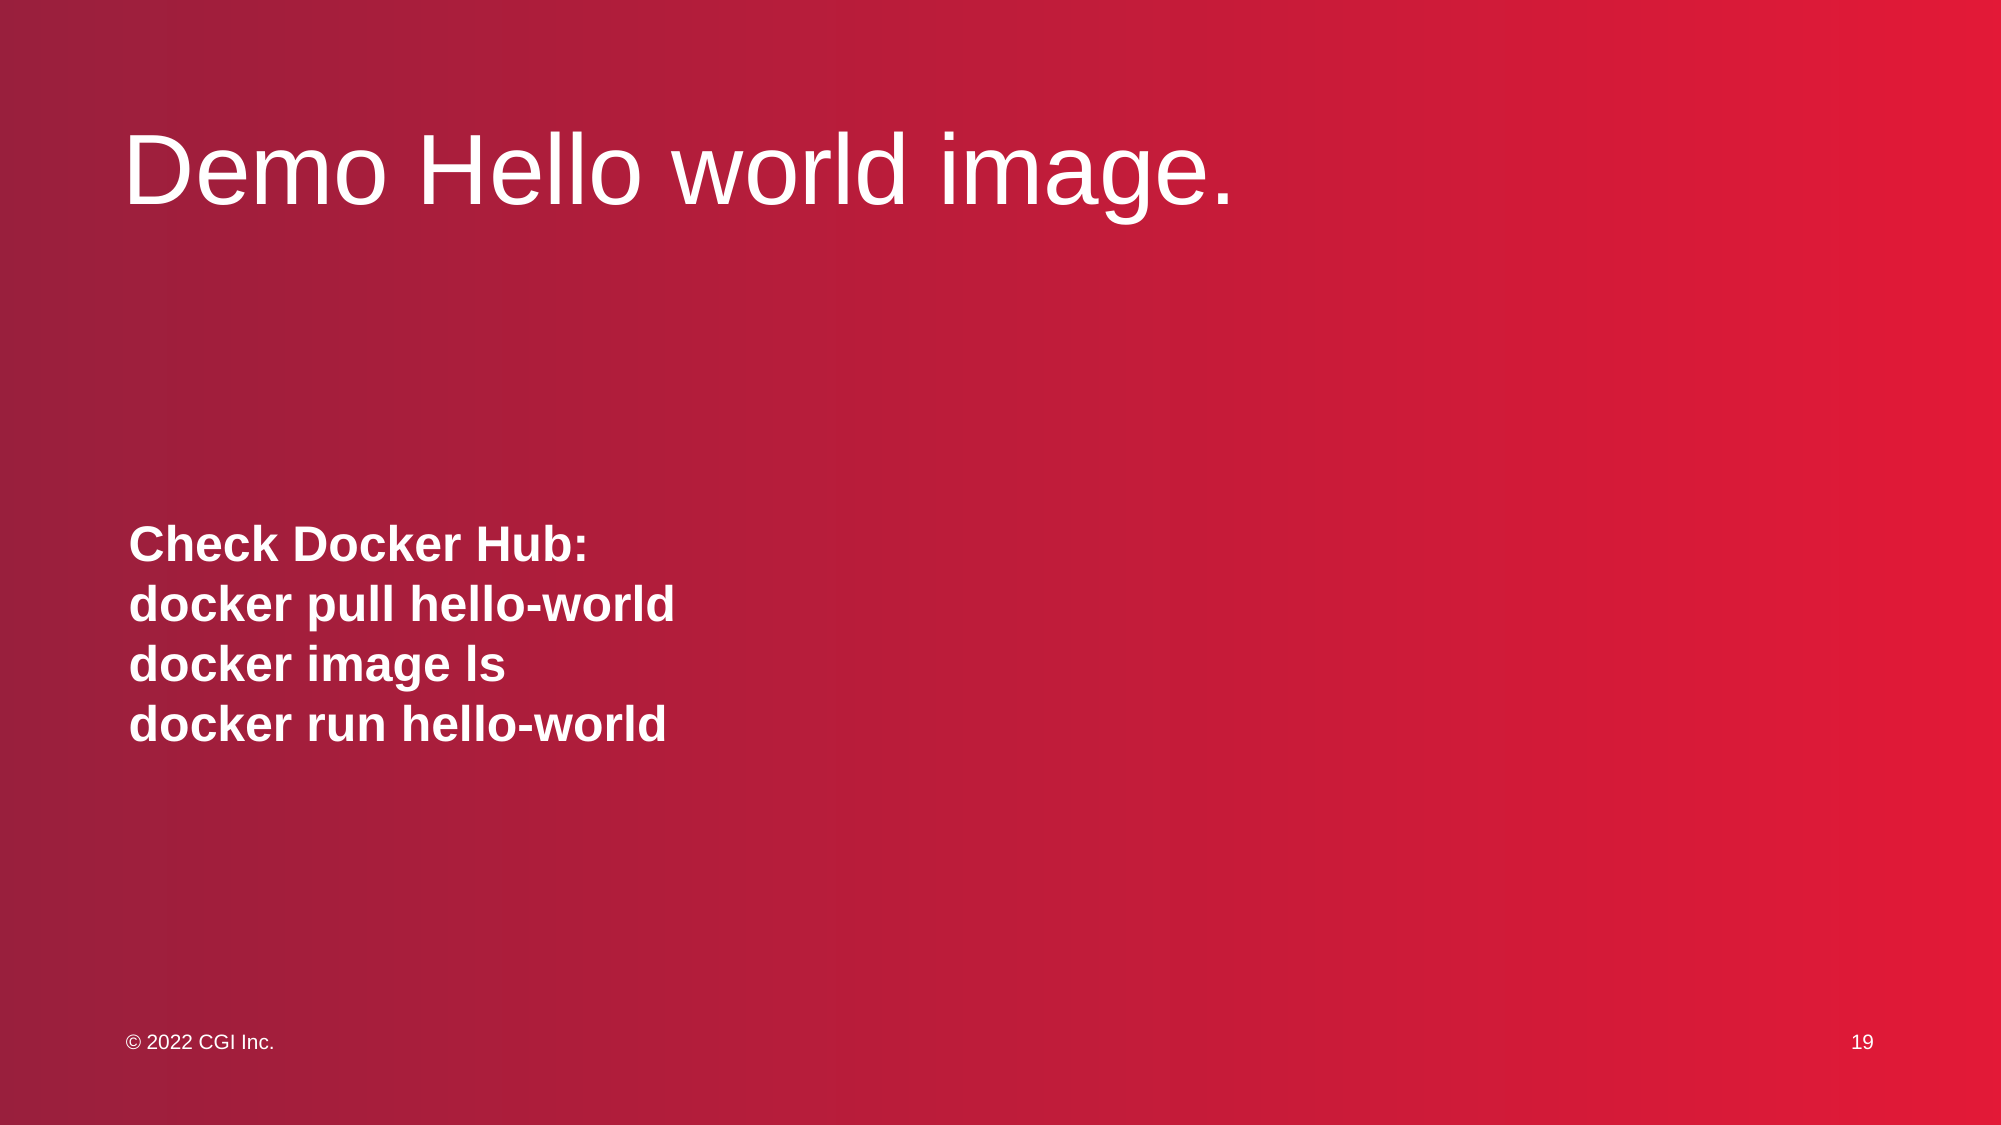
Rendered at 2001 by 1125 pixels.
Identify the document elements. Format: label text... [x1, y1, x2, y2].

subtitle Check Docker Hub: docker pull hello-world docker image ls docker run hello-world [128, 511, 1133, 849]
title Demo Hello world image. [122, 104, 1282, 470]
slide_number 19 [1831, 1027, 1875, 1056]
